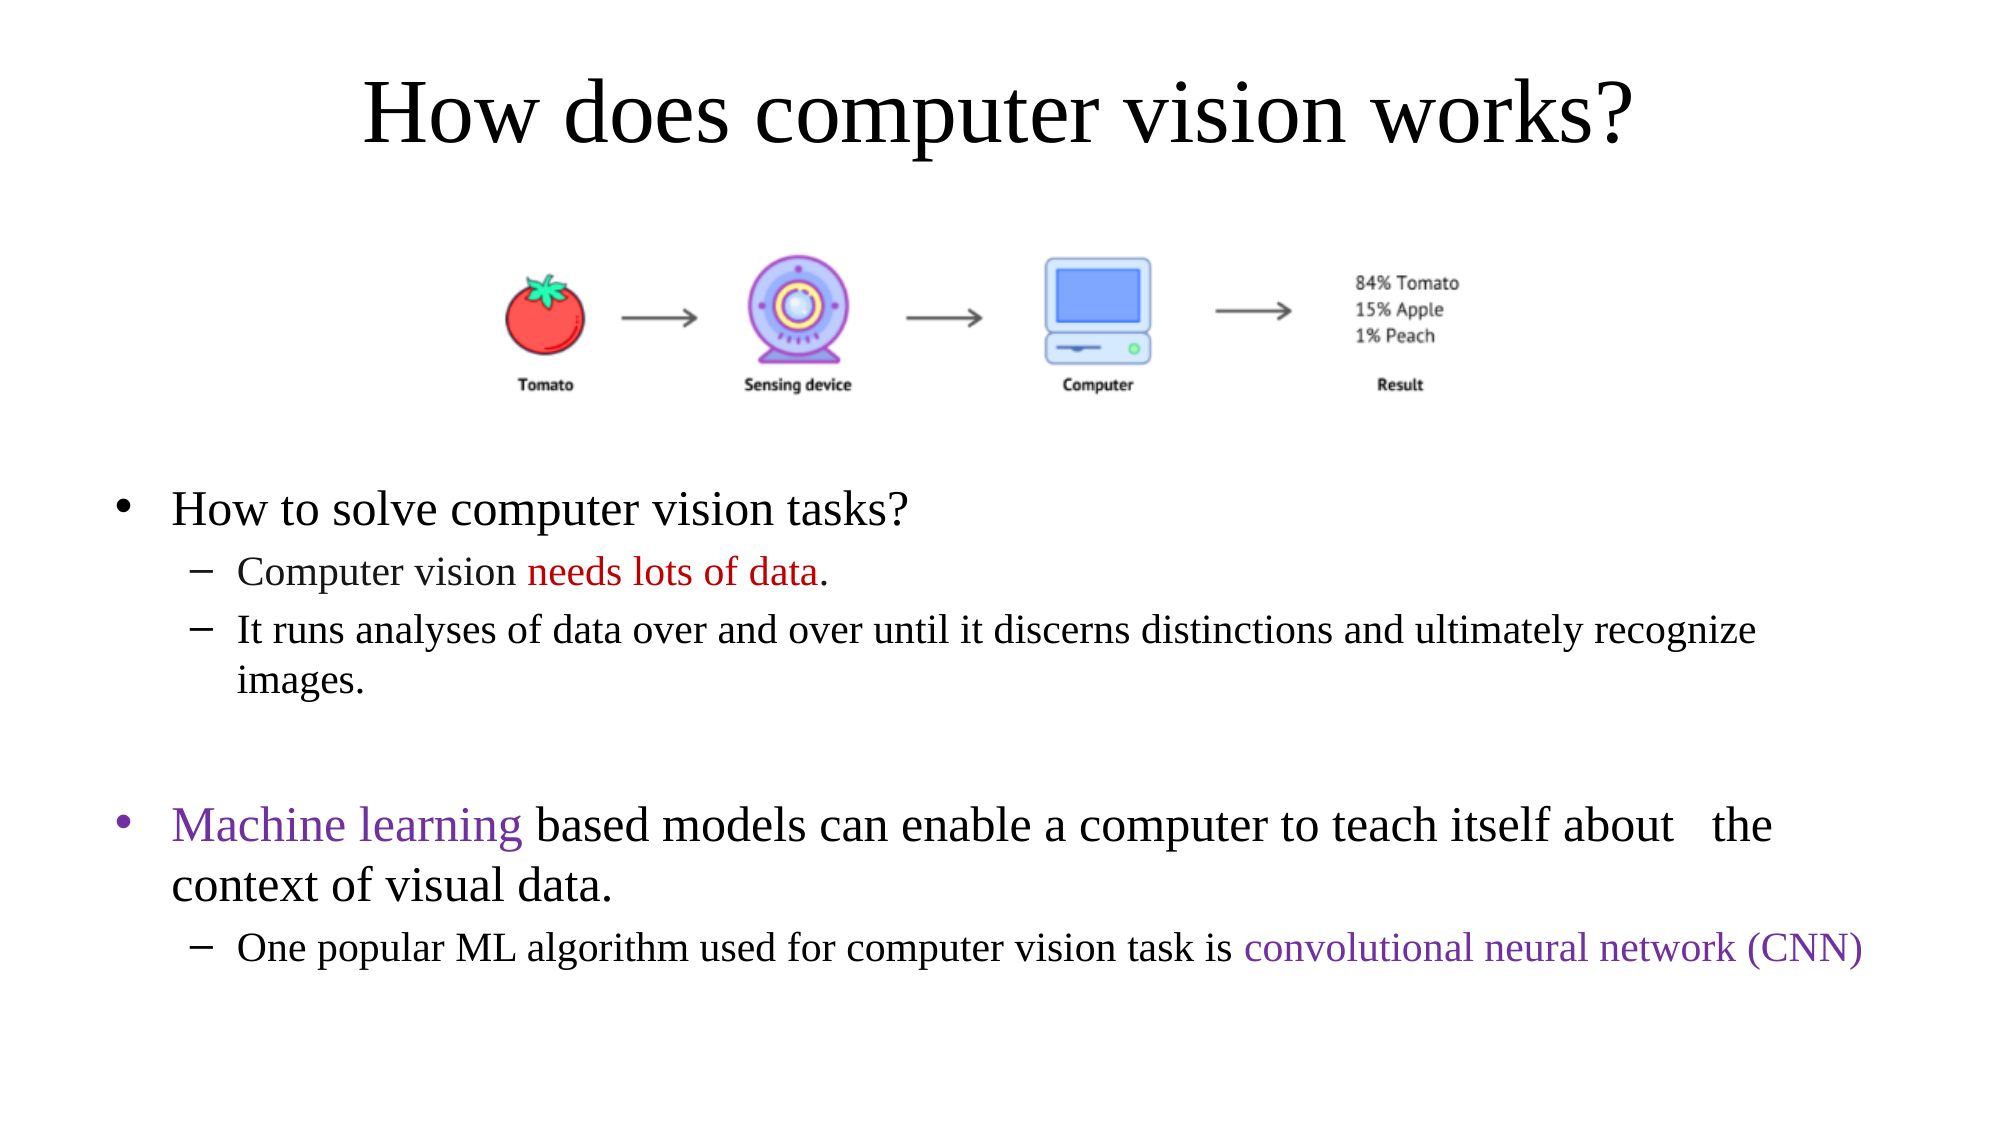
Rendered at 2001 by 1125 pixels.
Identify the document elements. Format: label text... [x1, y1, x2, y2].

title How does computer vision works? [99, 12, 1900, 187]
list How to solve computer vision tasks? Computer vision needs lots of data. It runs analyses of data over and over until it discerns distinctions and ultimately recognize images. Machine learning based models can enable a computer to teach itself about the context of visual data. One popular ML algorithm used for computer vision task is convolutional neural network (CNN) [99, 187, 1900, 1075]
picture [487, 249, 1476, 412]
